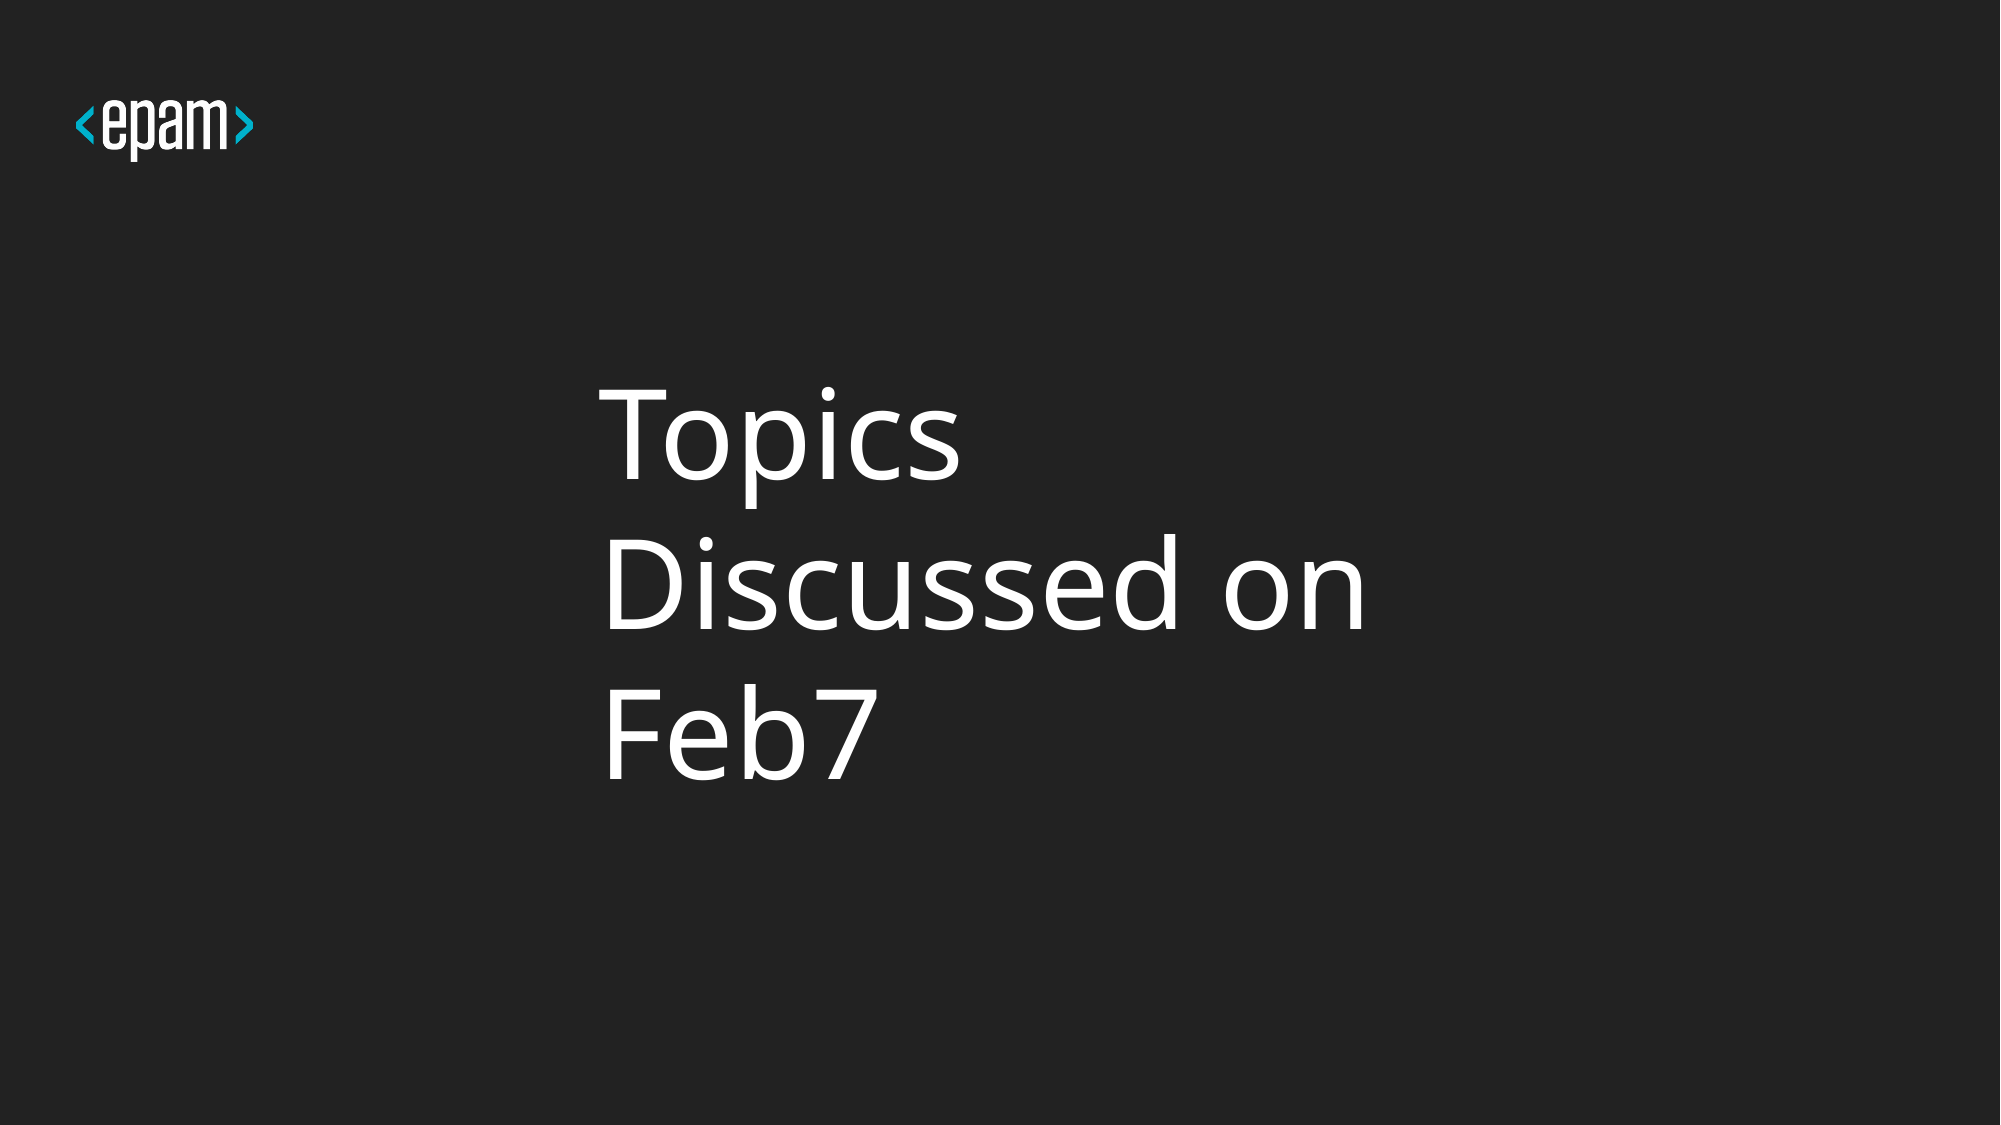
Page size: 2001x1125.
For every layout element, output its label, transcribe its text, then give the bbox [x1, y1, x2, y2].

title Topics Discussed on Feb7 [598, 354, 1545, 658]
picture [76, 100, 253, 162]
